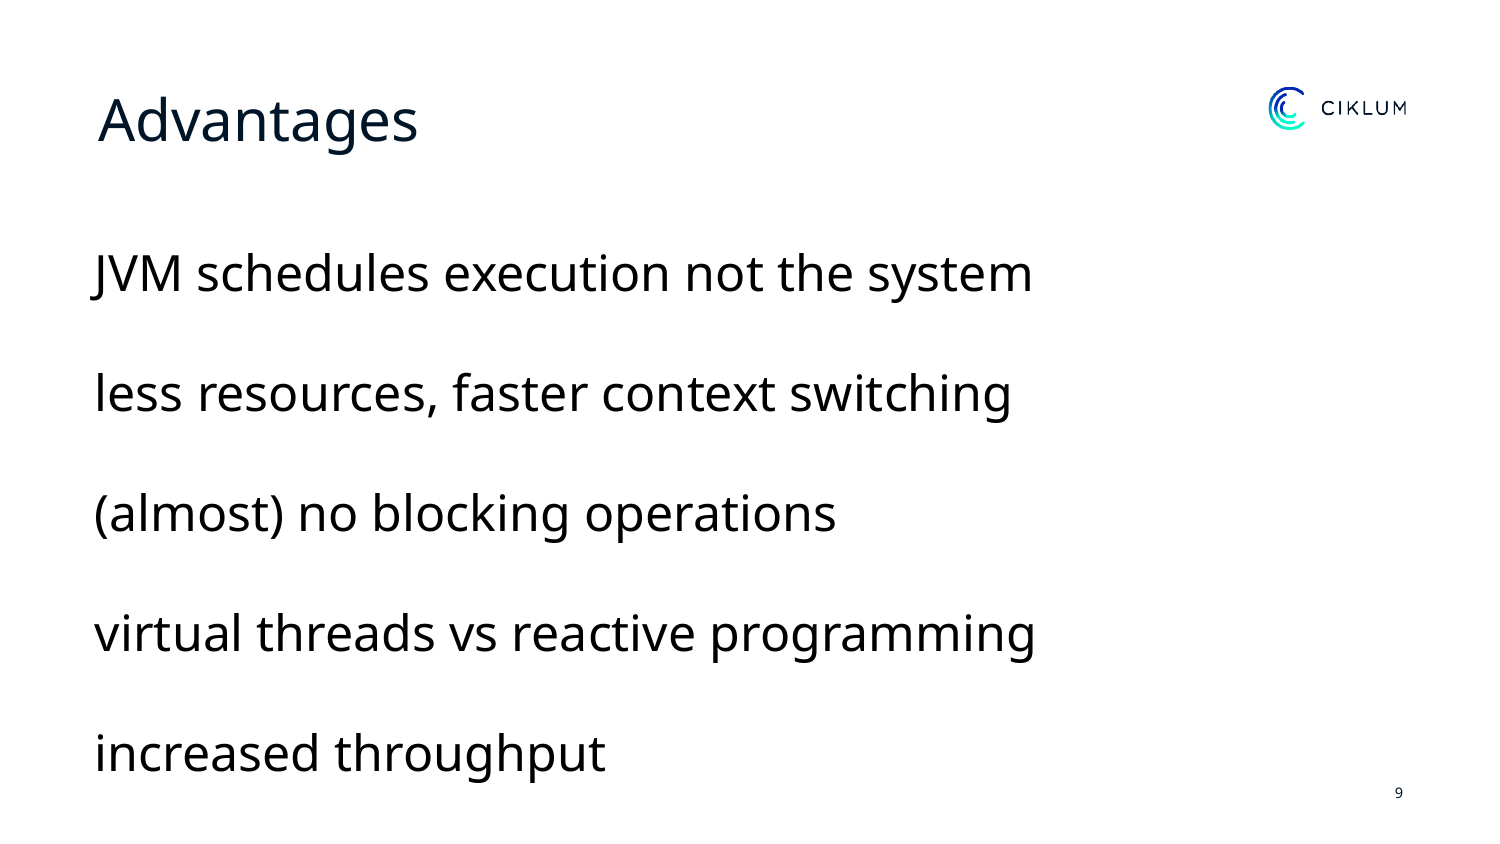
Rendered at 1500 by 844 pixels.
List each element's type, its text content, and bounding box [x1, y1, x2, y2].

text_box JVM schedules execution not the system less resources, faster context switching (almost) no blocking operations virtual threads vs reactive programming increased throughput [80, 233, 1415, 789]
text_box Advantages [98, 66, 1041, 171]
picture [1268, 87, 1406, 130]
